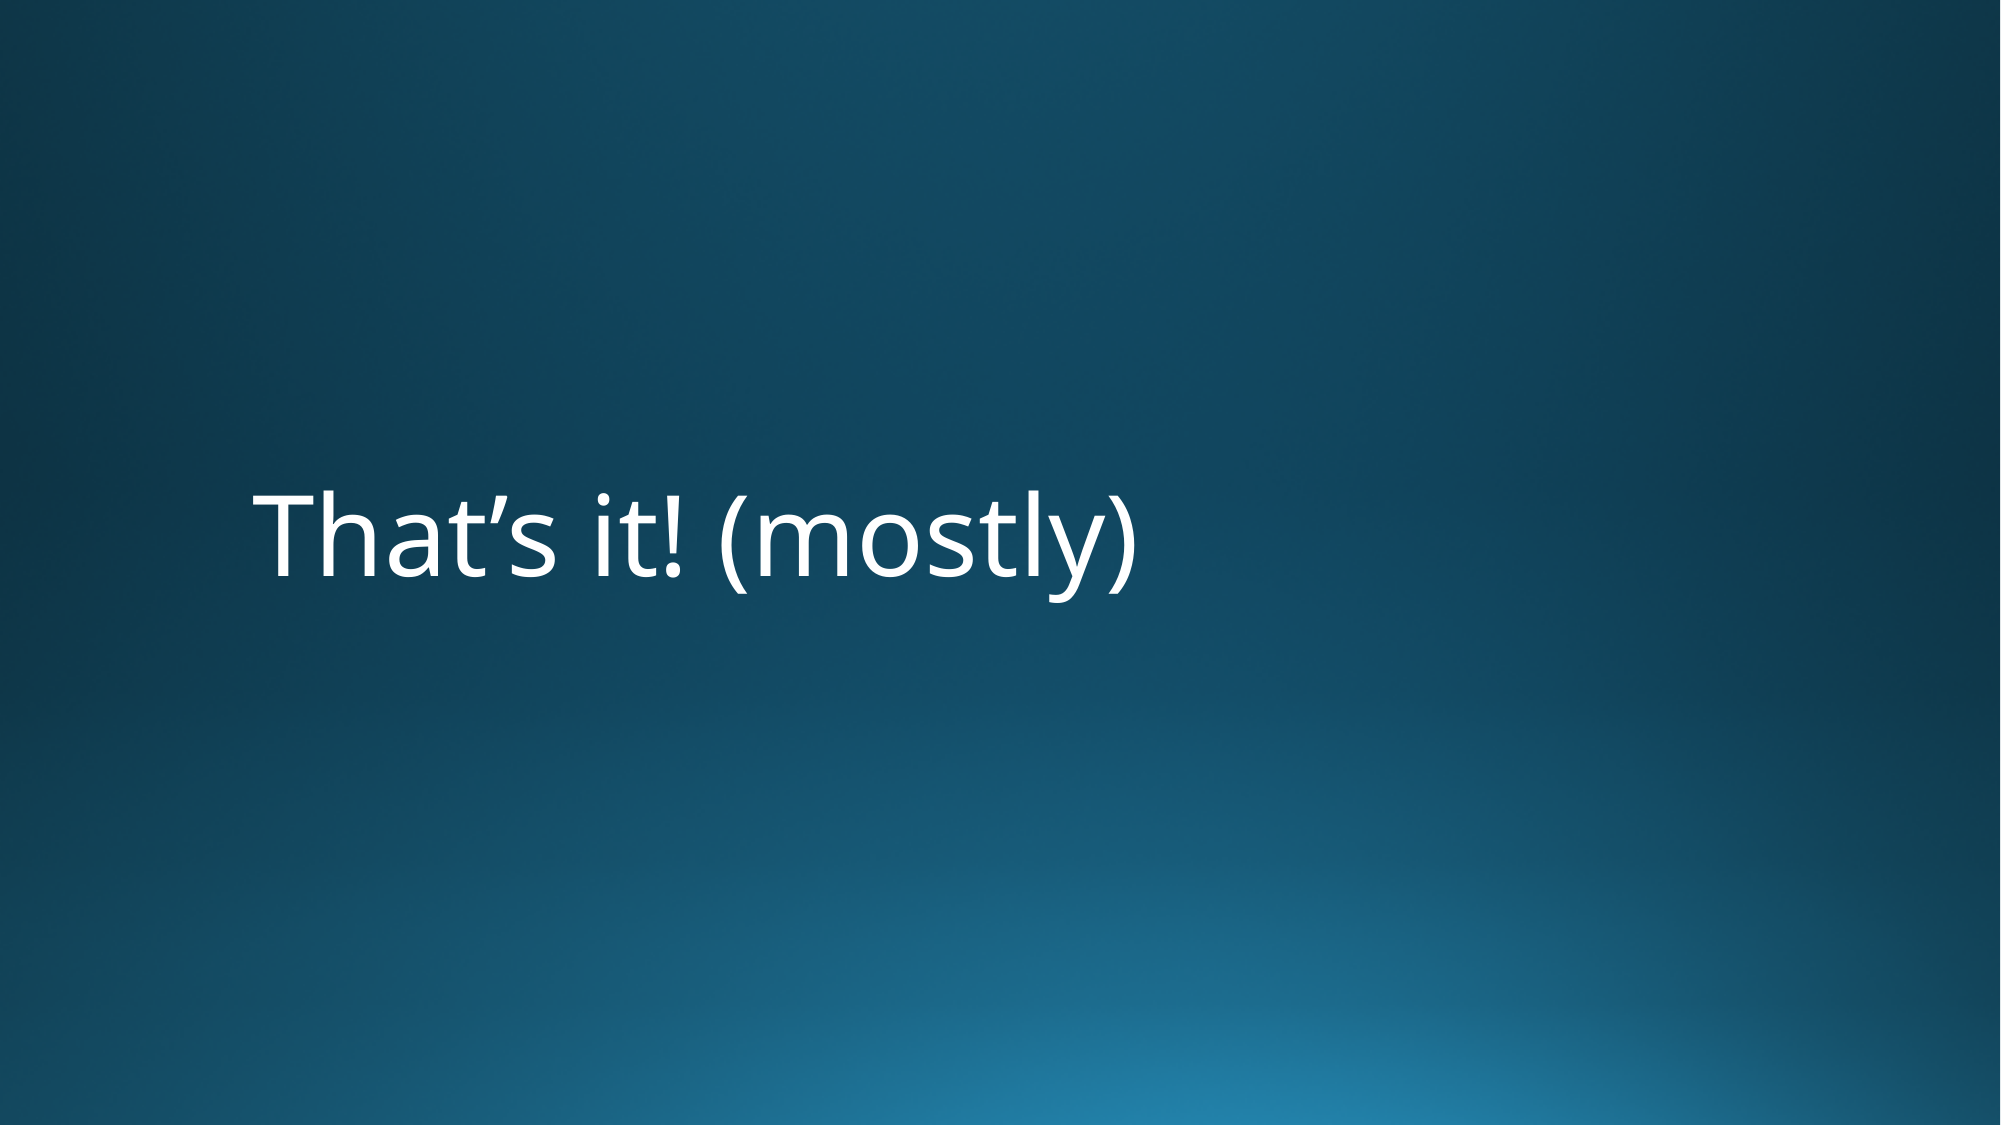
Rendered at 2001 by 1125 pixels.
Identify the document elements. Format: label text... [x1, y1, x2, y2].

picture [0, 0, 2001, 1125]
title That’s it! (mostly) [237, 456, 2000, 623]
